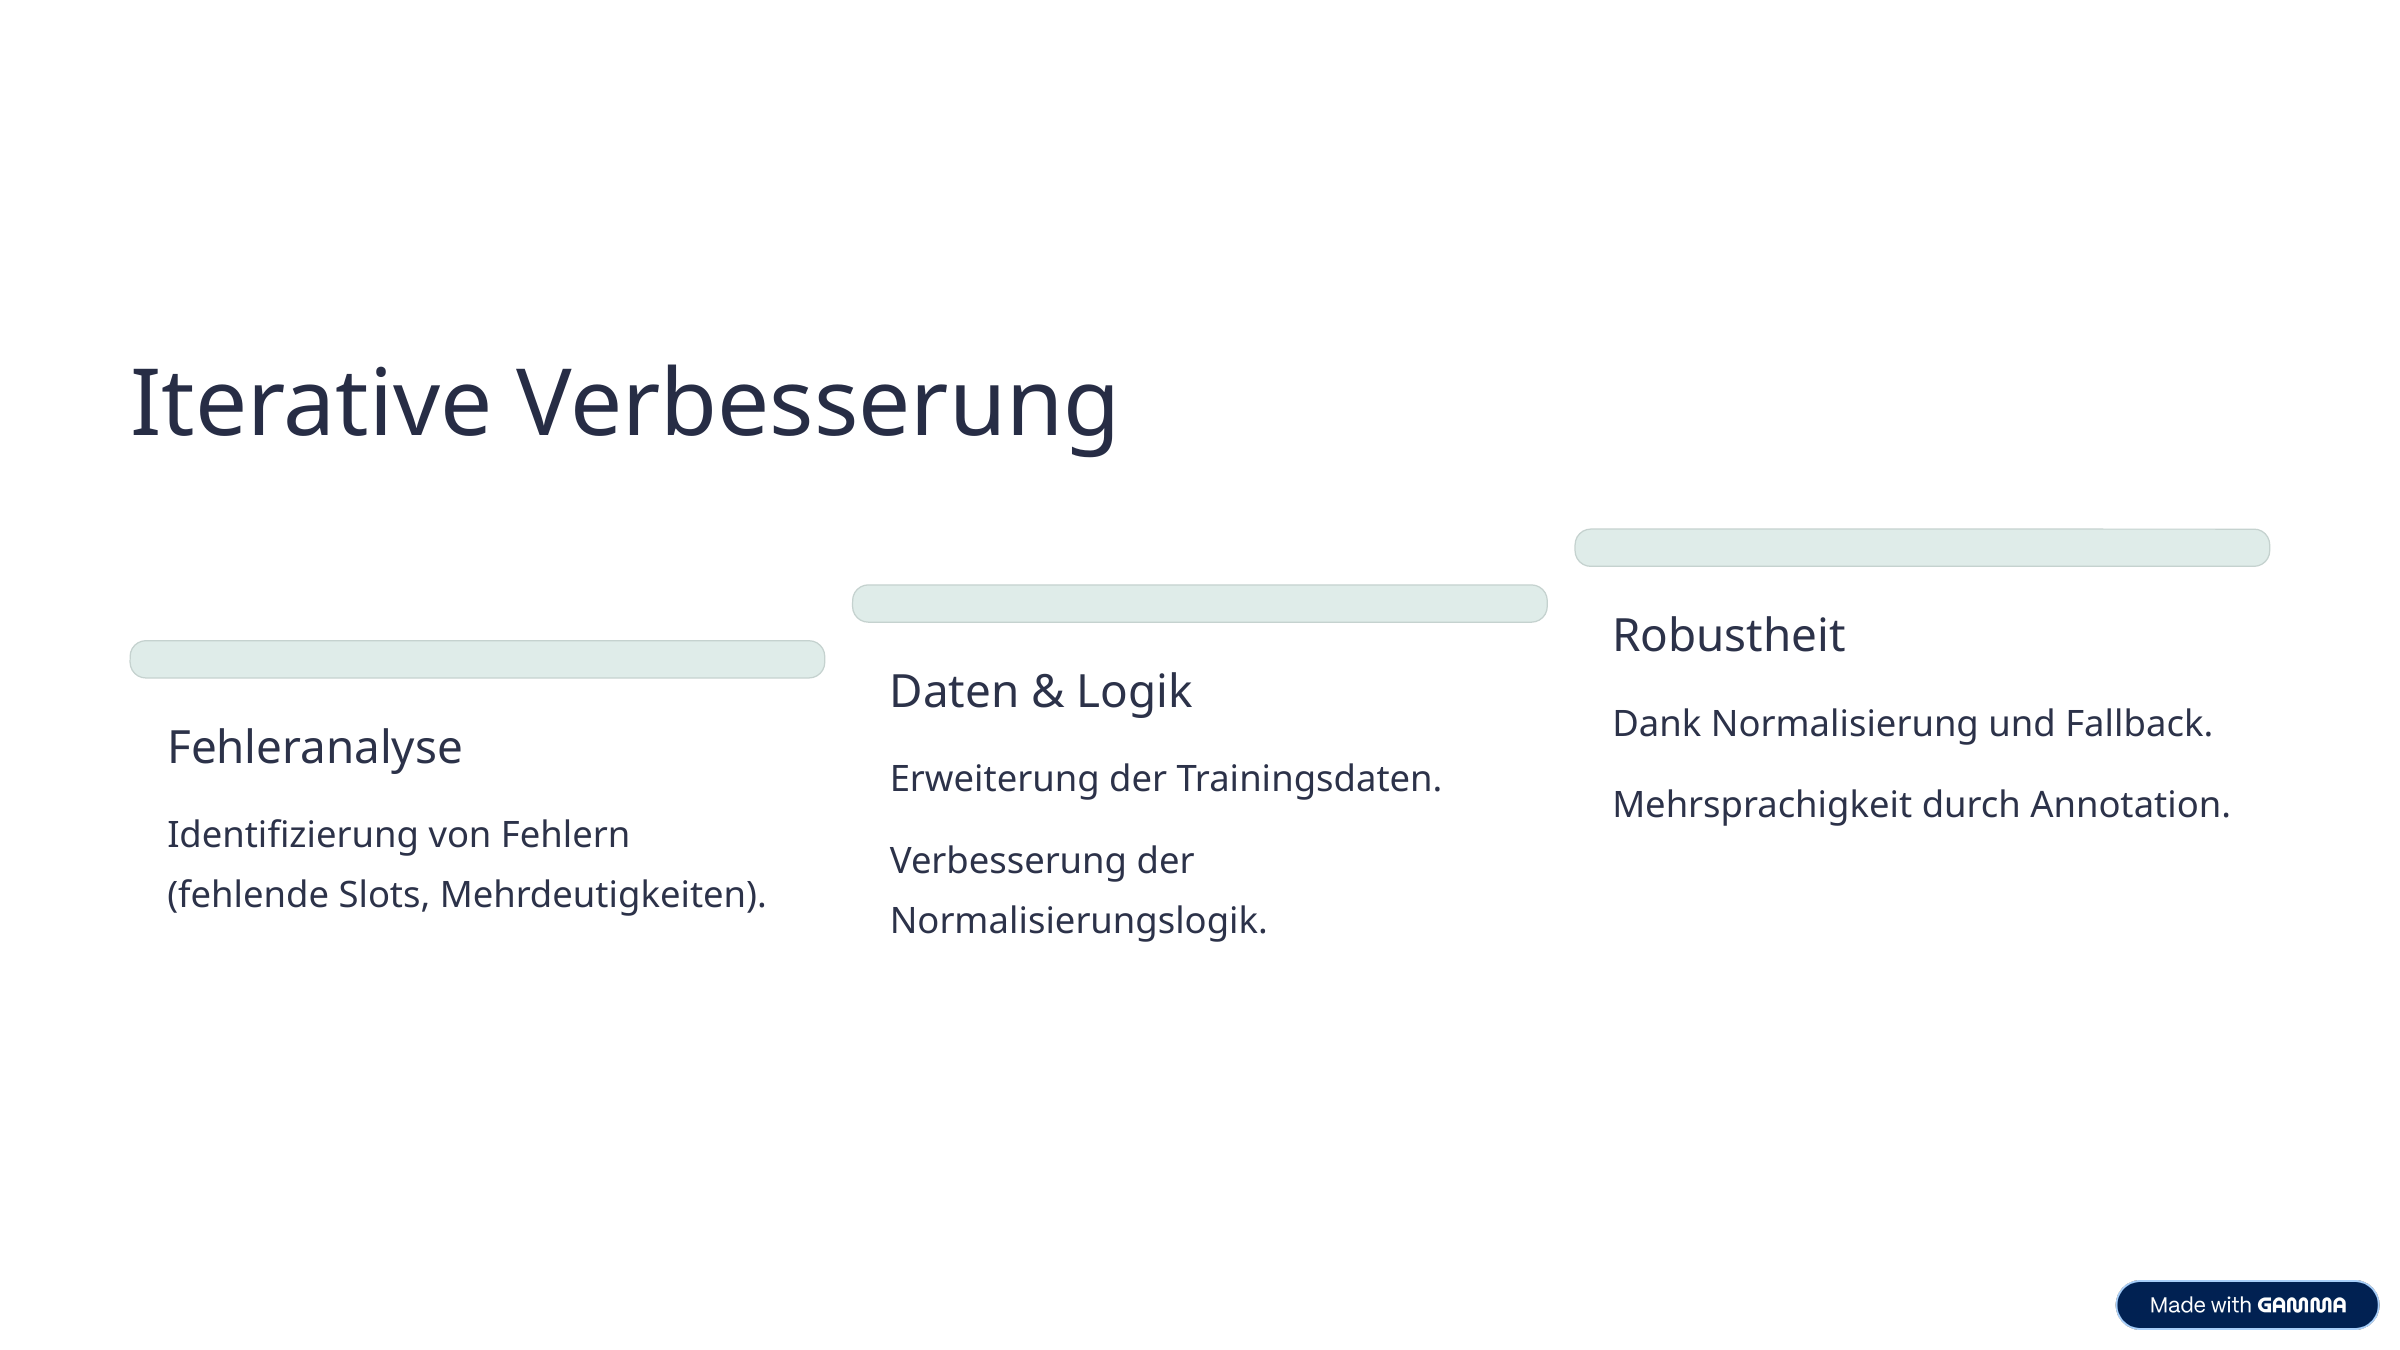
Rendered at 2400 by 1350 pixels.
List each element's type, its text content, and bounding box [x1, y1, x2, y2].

text_box Identifizierung von Fehlern (fehlende Slots, Mehrdeutigkeiten). [167, 795, 788, 975]
text_box [852, 584, 1548, 623]
text_box Fehleranalyse [167, 715, 633, 774]
picture [2106, 1271, 2389, 1339]
text_box Dank Normalisierung und Fallback. [1612, 683, 2233, 744]
text_box Verbesserung der Normalisierungslogik. [889, 821, 1510, 941]
text_box Iterative Verbesserung [130, 338, 1061, 455]
text_box [1575, 529, 2270, 567]
text_box [130, 640, 825, 678]
text_box Erweiterung der Trainingsdaten. [889, 739, 1510, 800]
text_box Mehrsprachigkeit durch Annotation. [1612, 765, 2233, 885]
text_box Daten & Logik [889, 659, 1355, 718]
text_box Robustheit [1612, 603, 2078, 662]
